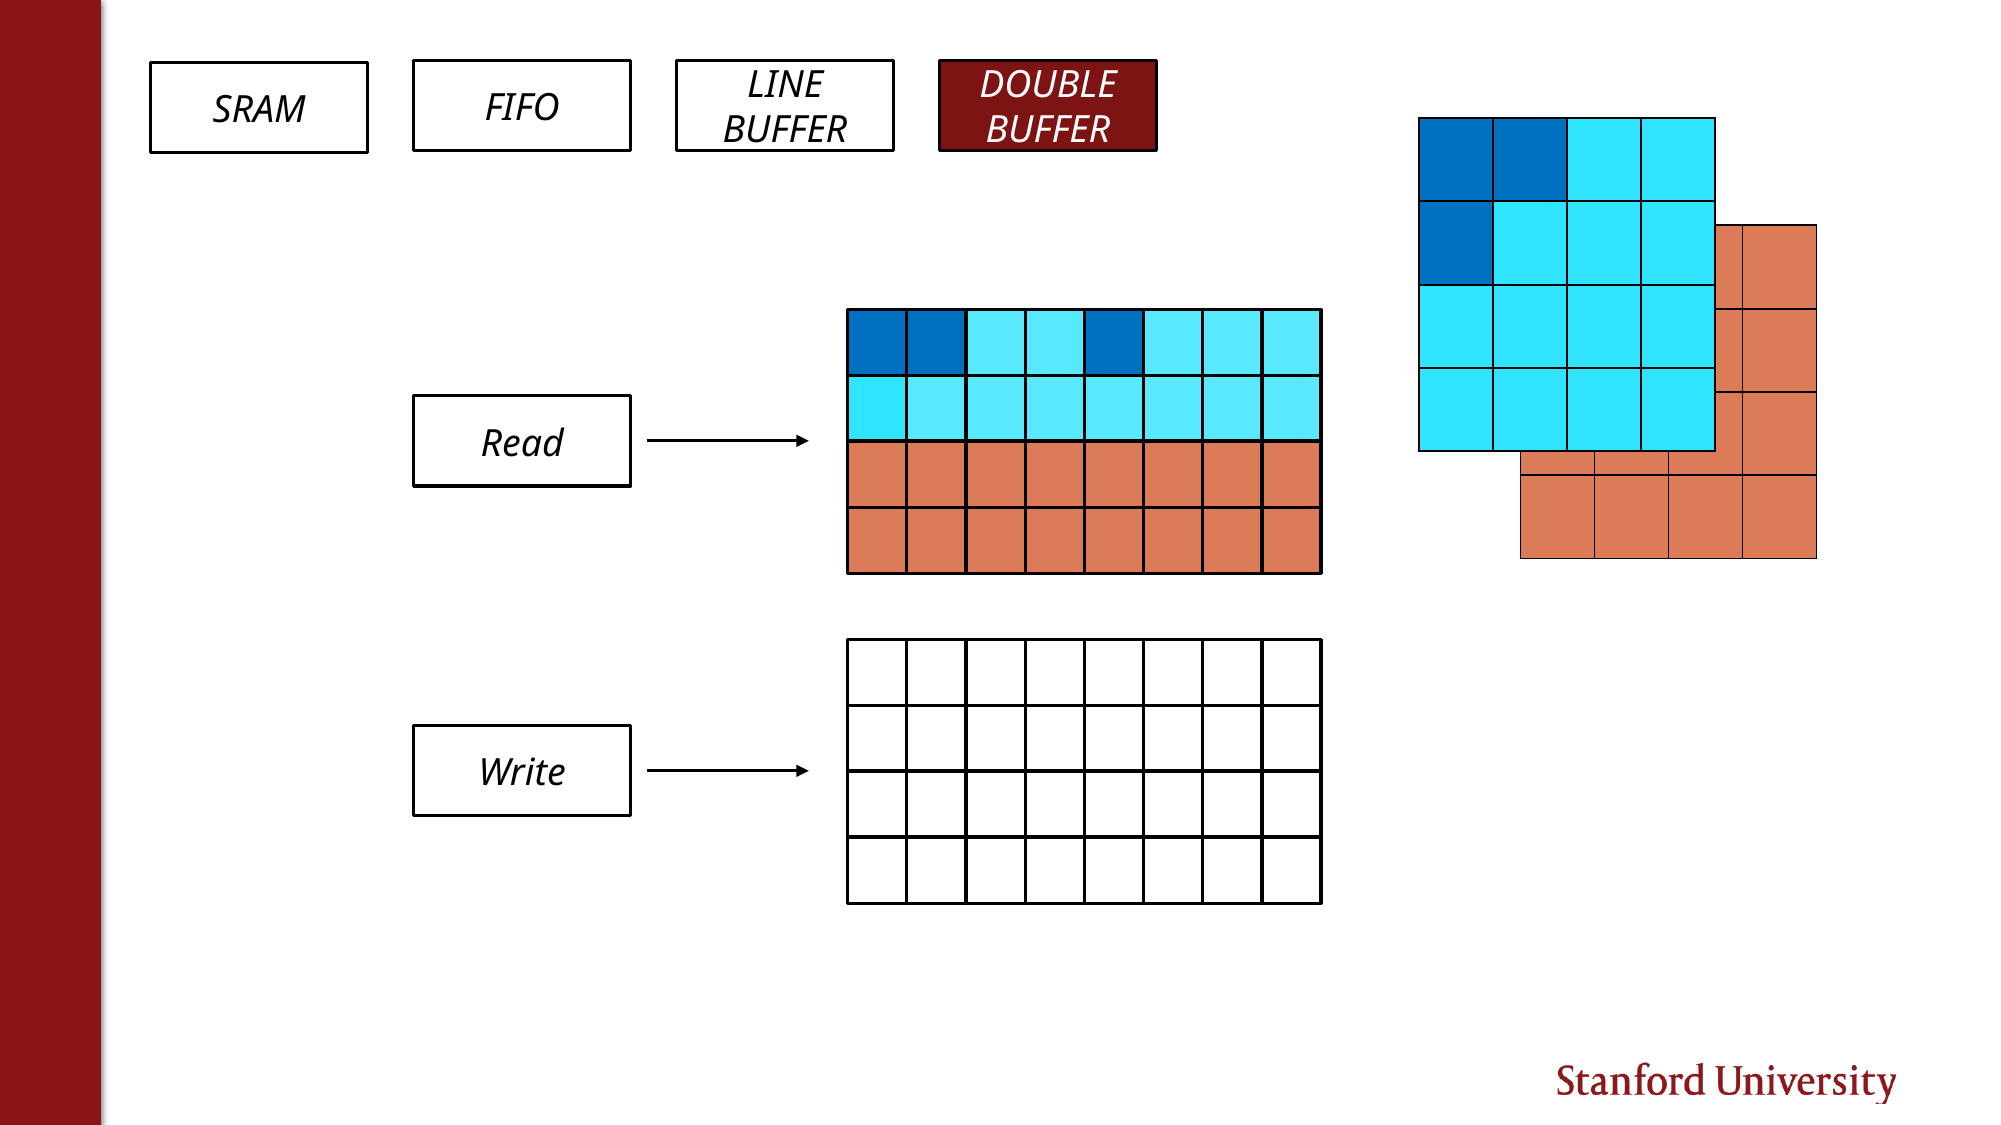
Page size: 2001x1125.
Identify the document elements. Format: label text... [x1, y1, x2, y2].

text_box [847, 639, 1322, 904]
text_box Write [411, 724, 633, 818]
table_cell [1743, 310, 1816, 391]
text_box Read [411, 394, 633, 488]
table_header [1494, 119, 1566, 200]
table_cell [1521, 452, 1594, 474]
table_cell [1494, 286, 1566, 367]
table_cell [1568, 286, 1640, 367]
table_header [1568, 119, 1640, 200]
table_cell [1568, 202, 1640, 284]
text_box FIFO [411, 58, 633, 153]
table_cell [1716, 310, 1742, 391]
table_cell [1521, 476, 1594, 558]
table_cell [1595, 476, 1668, 558]
table_cell [1669, 393, 1742, 474]
table_cell [1642, 369, 1714, 450]
table_cell [1642, 202, 1714, 284]
table_cell [1743, 393, 1816, 474]
text_box SRAM [149, 60, 370, 155]
table_cell [1642, 286, 1714, 367]
table_cell [1568, 369, 1640, 450]
text_box DOUBLE BUFFER [937, 58, 1159, 153]
table_cell [1420, 369, 1492, 450]
table_header [1420, 119, 1492, 200]
table_header [1743, 226, 1816, 308]
table_cell [1669, 476, 1742, 558]
table_cell [1494, 202, 1566, 284]
table_cell [1420, 286, 1492, 367]
table_header [1642, 119, 1714, 200]
table_cell [1743, 476, 1816, 558]
text_box LINE BUFFER [674, 58, 896, 153]
table_cell [1420, 202, 1492, 284]
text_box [847, 309, 1322, 574]
table_cell [1494, 369, 1566, 450]
table_header [1716, 226, 1742, 308]
table_cell [1595, 452, 1668, 474]
